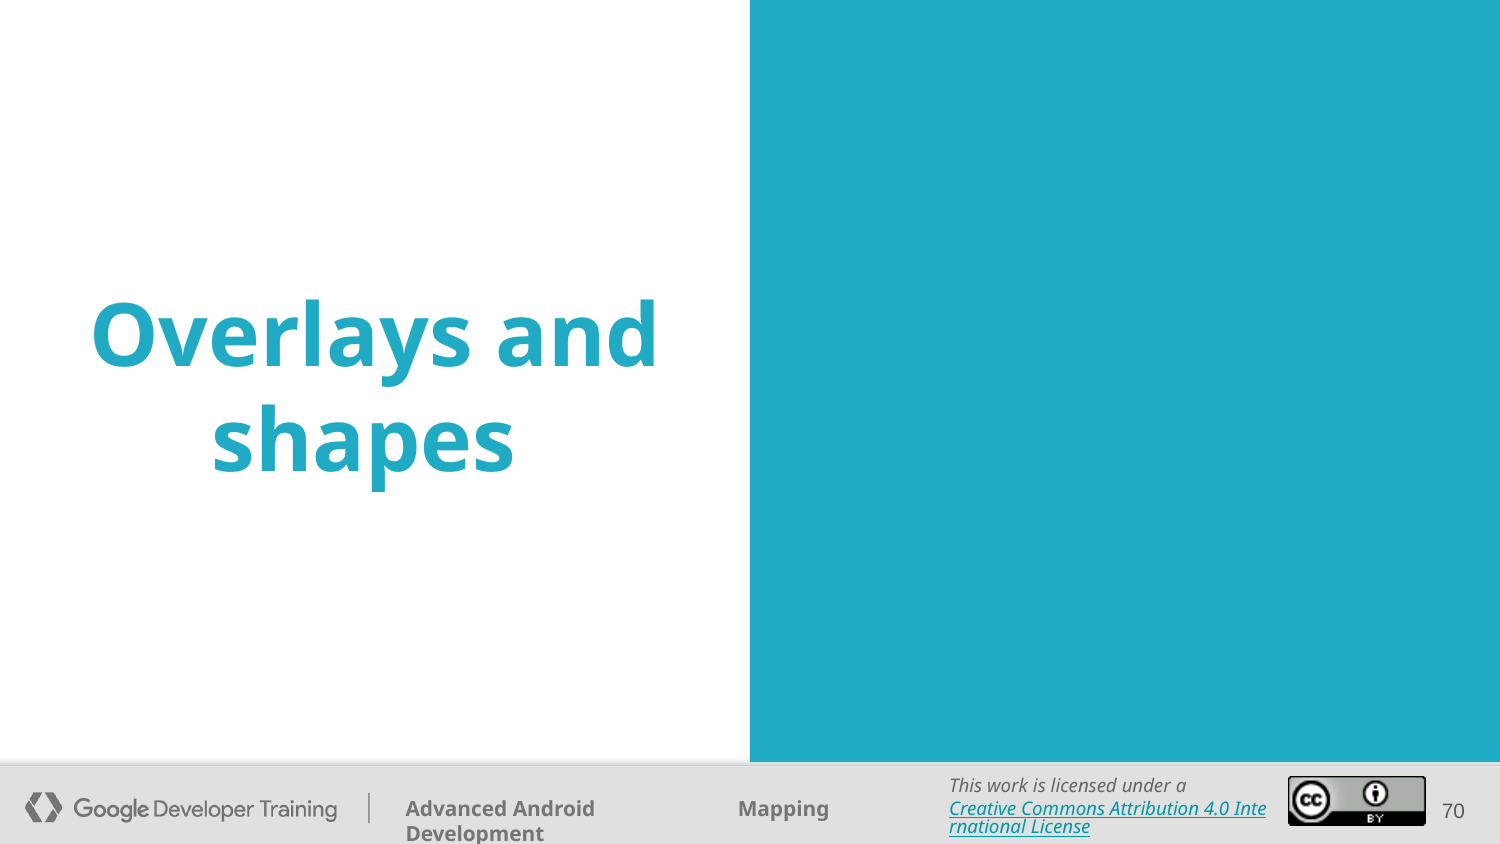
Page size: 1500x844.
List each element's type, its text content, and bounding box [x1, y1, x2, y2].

title Overlays and shapes [43, 166, 708, 505]
slide_number ‹#› [1389, 777, 1480, 842]
picture [0, 0, 1500, 844]
